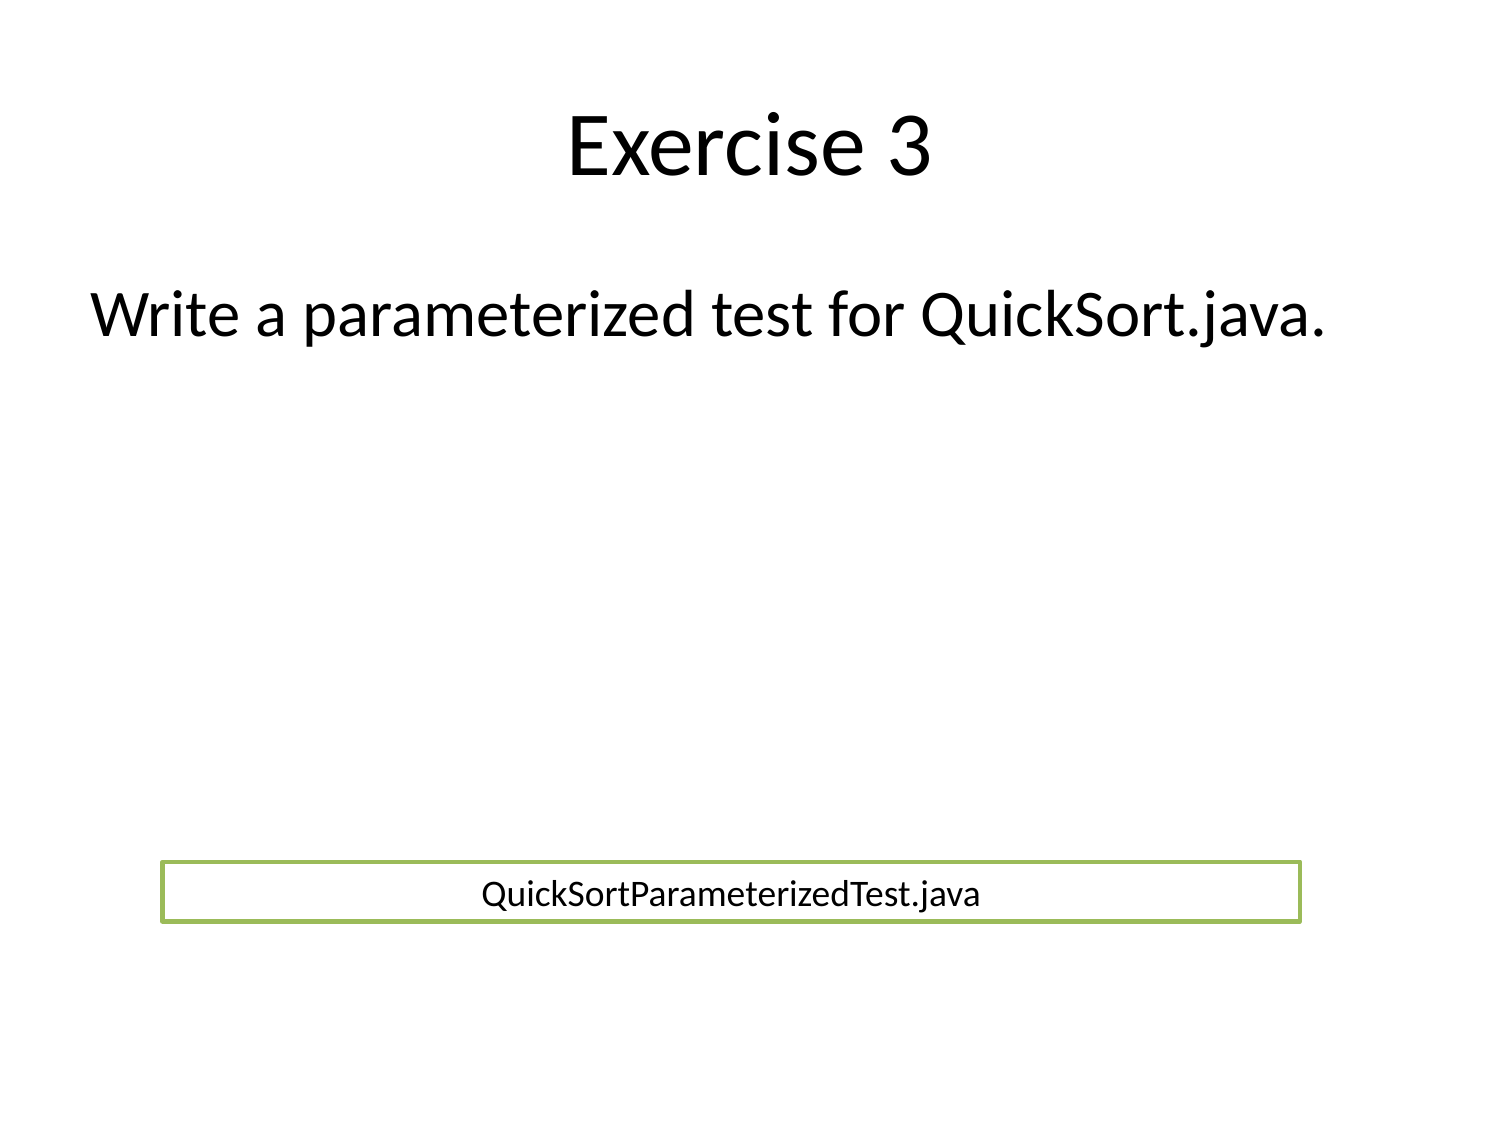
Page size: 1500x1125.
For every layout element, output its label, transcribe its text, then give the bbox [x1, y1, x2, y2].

title Exercise 3 [75, 45, 1425, 233]
text_box QuickSortParameterizedTest.java [160, 860, 1302, 924]
list Write a parameterized test for QuickSort.java. [75, 262, 1425, 1005]
